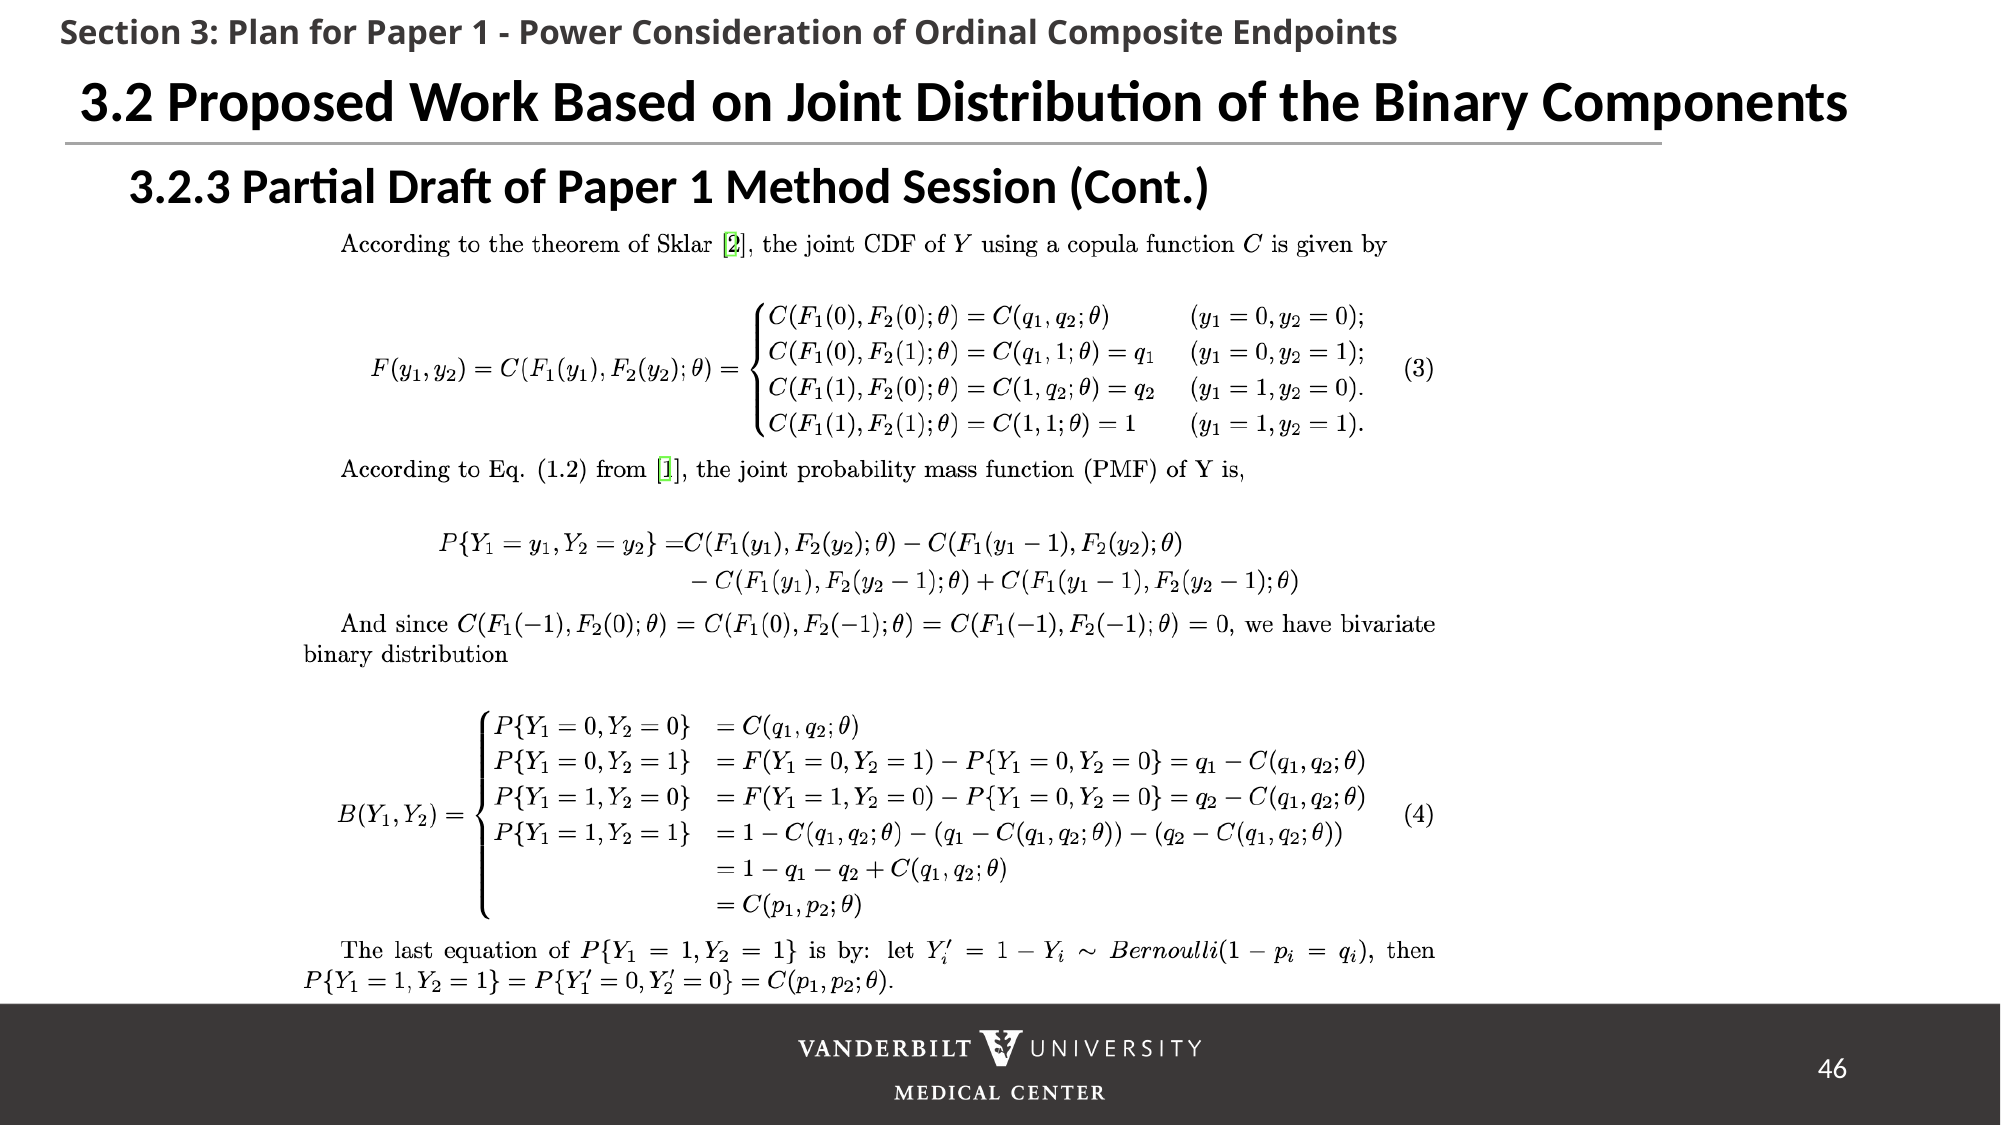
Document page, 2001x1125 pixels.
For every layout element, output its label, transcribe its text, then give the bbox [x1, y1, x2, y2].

text_box 3.2.3 Partial Draft of Paper 1 Method Session (Cont.) [113, 183, 1729, 223]
slide_number 46 [1412, 1037, 1863, 1097]
text_box 3.2 Proposed Work Based on Joint Distribution of the Binary Components [64, 63, 1977, 183]
picture [296, 222, 1458, 1125]
text_box Section 3: Plan for Paper 1 - Power Consideration of Ordinal Composite Endpoints [44, 1, 1826, 60]
